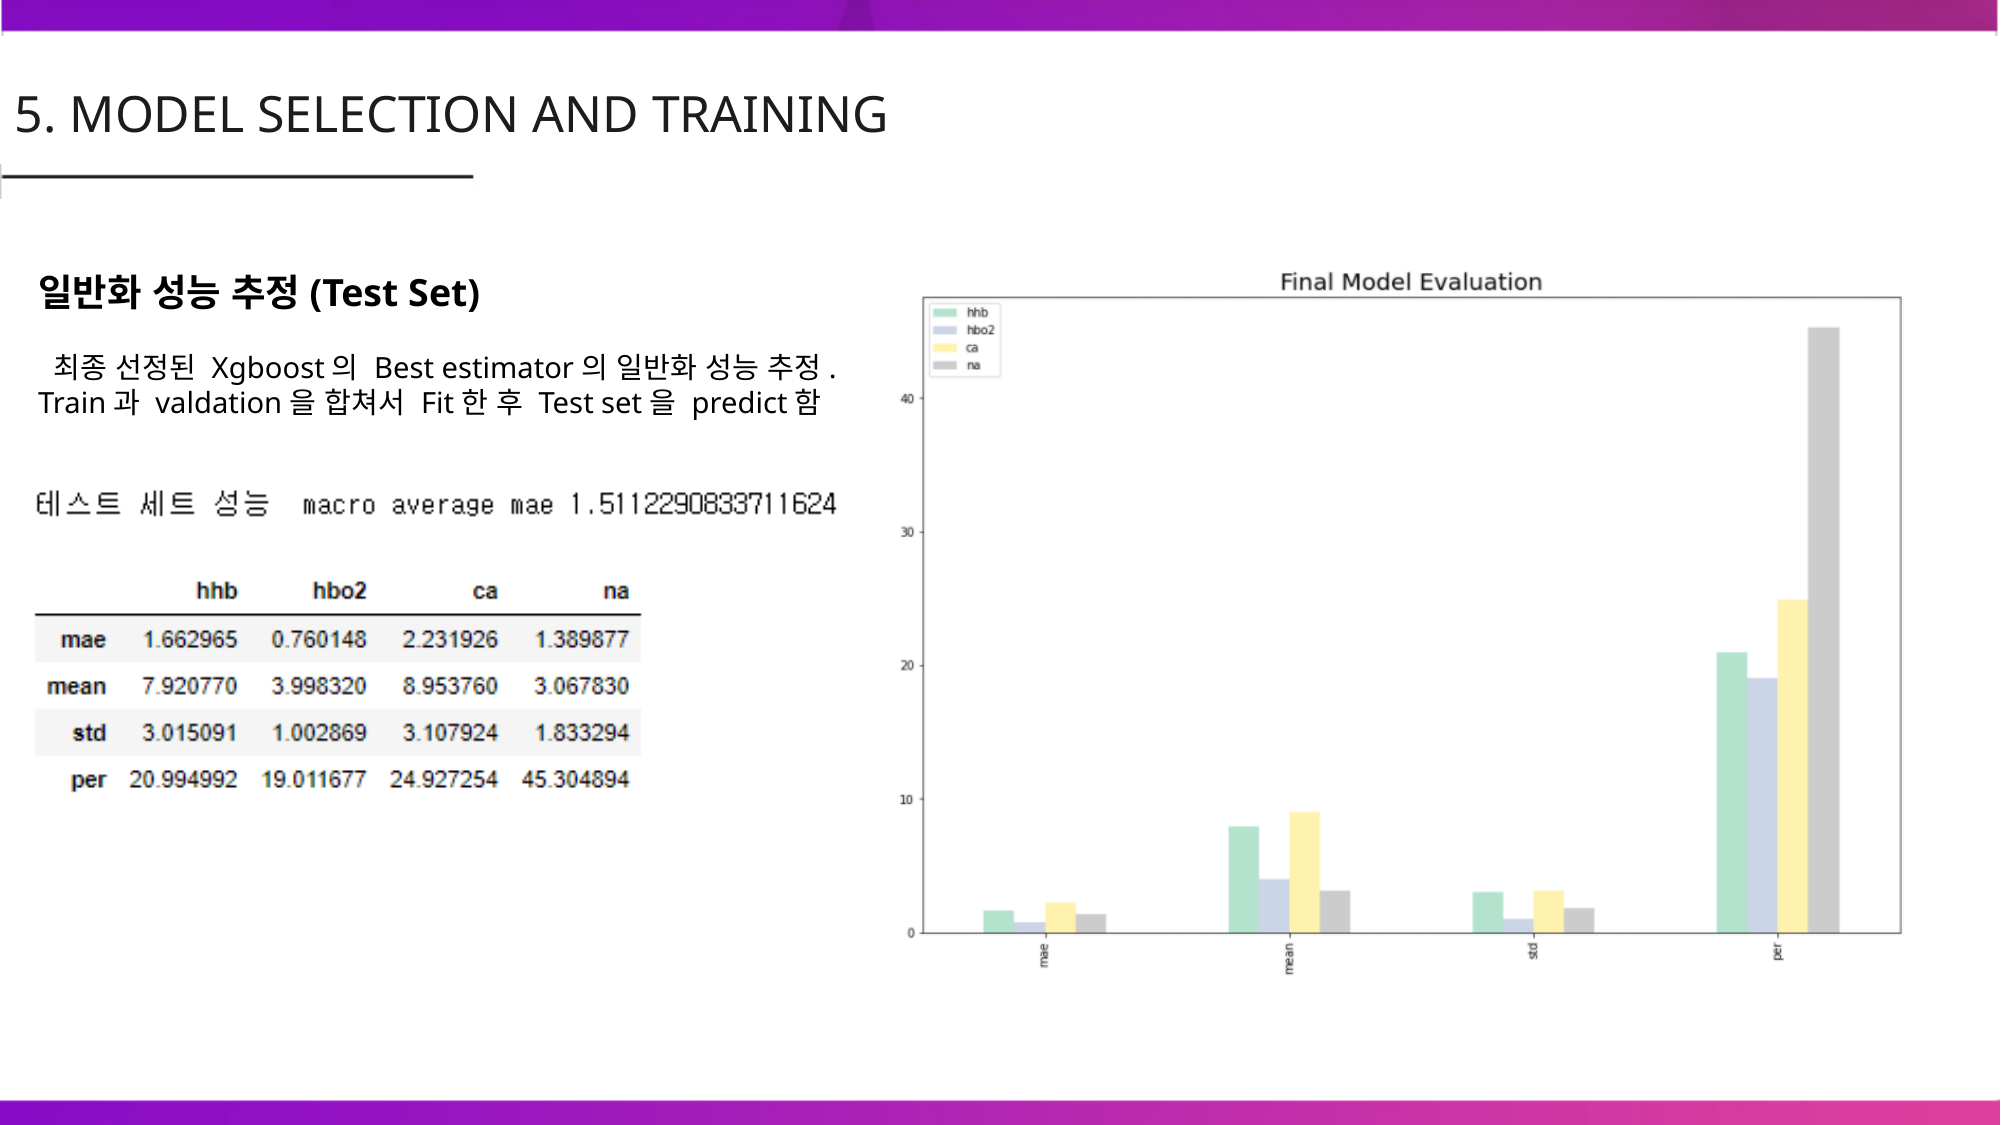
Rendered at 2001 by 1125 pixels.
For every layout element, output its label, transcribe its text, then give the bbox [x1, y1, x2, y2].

picture [0, 1099, 2000, 1125]
text_box 5. MODEL SELECTION AND TRAINING [0, 75, 1057, 151]
picture [23, 254, 1924, 982]
text_box 일반화 성능 추정(Test Set) 최종 선정된 Xgboost의 Best estimator의 일반화 성능 추정. Train과 valdation을 합쳐서 Fit한 후 Test set을 predict함 [23, 261, 885, 427]
picture [0, 0, 2000, 36]
picture [0, 164, 561, 199]
